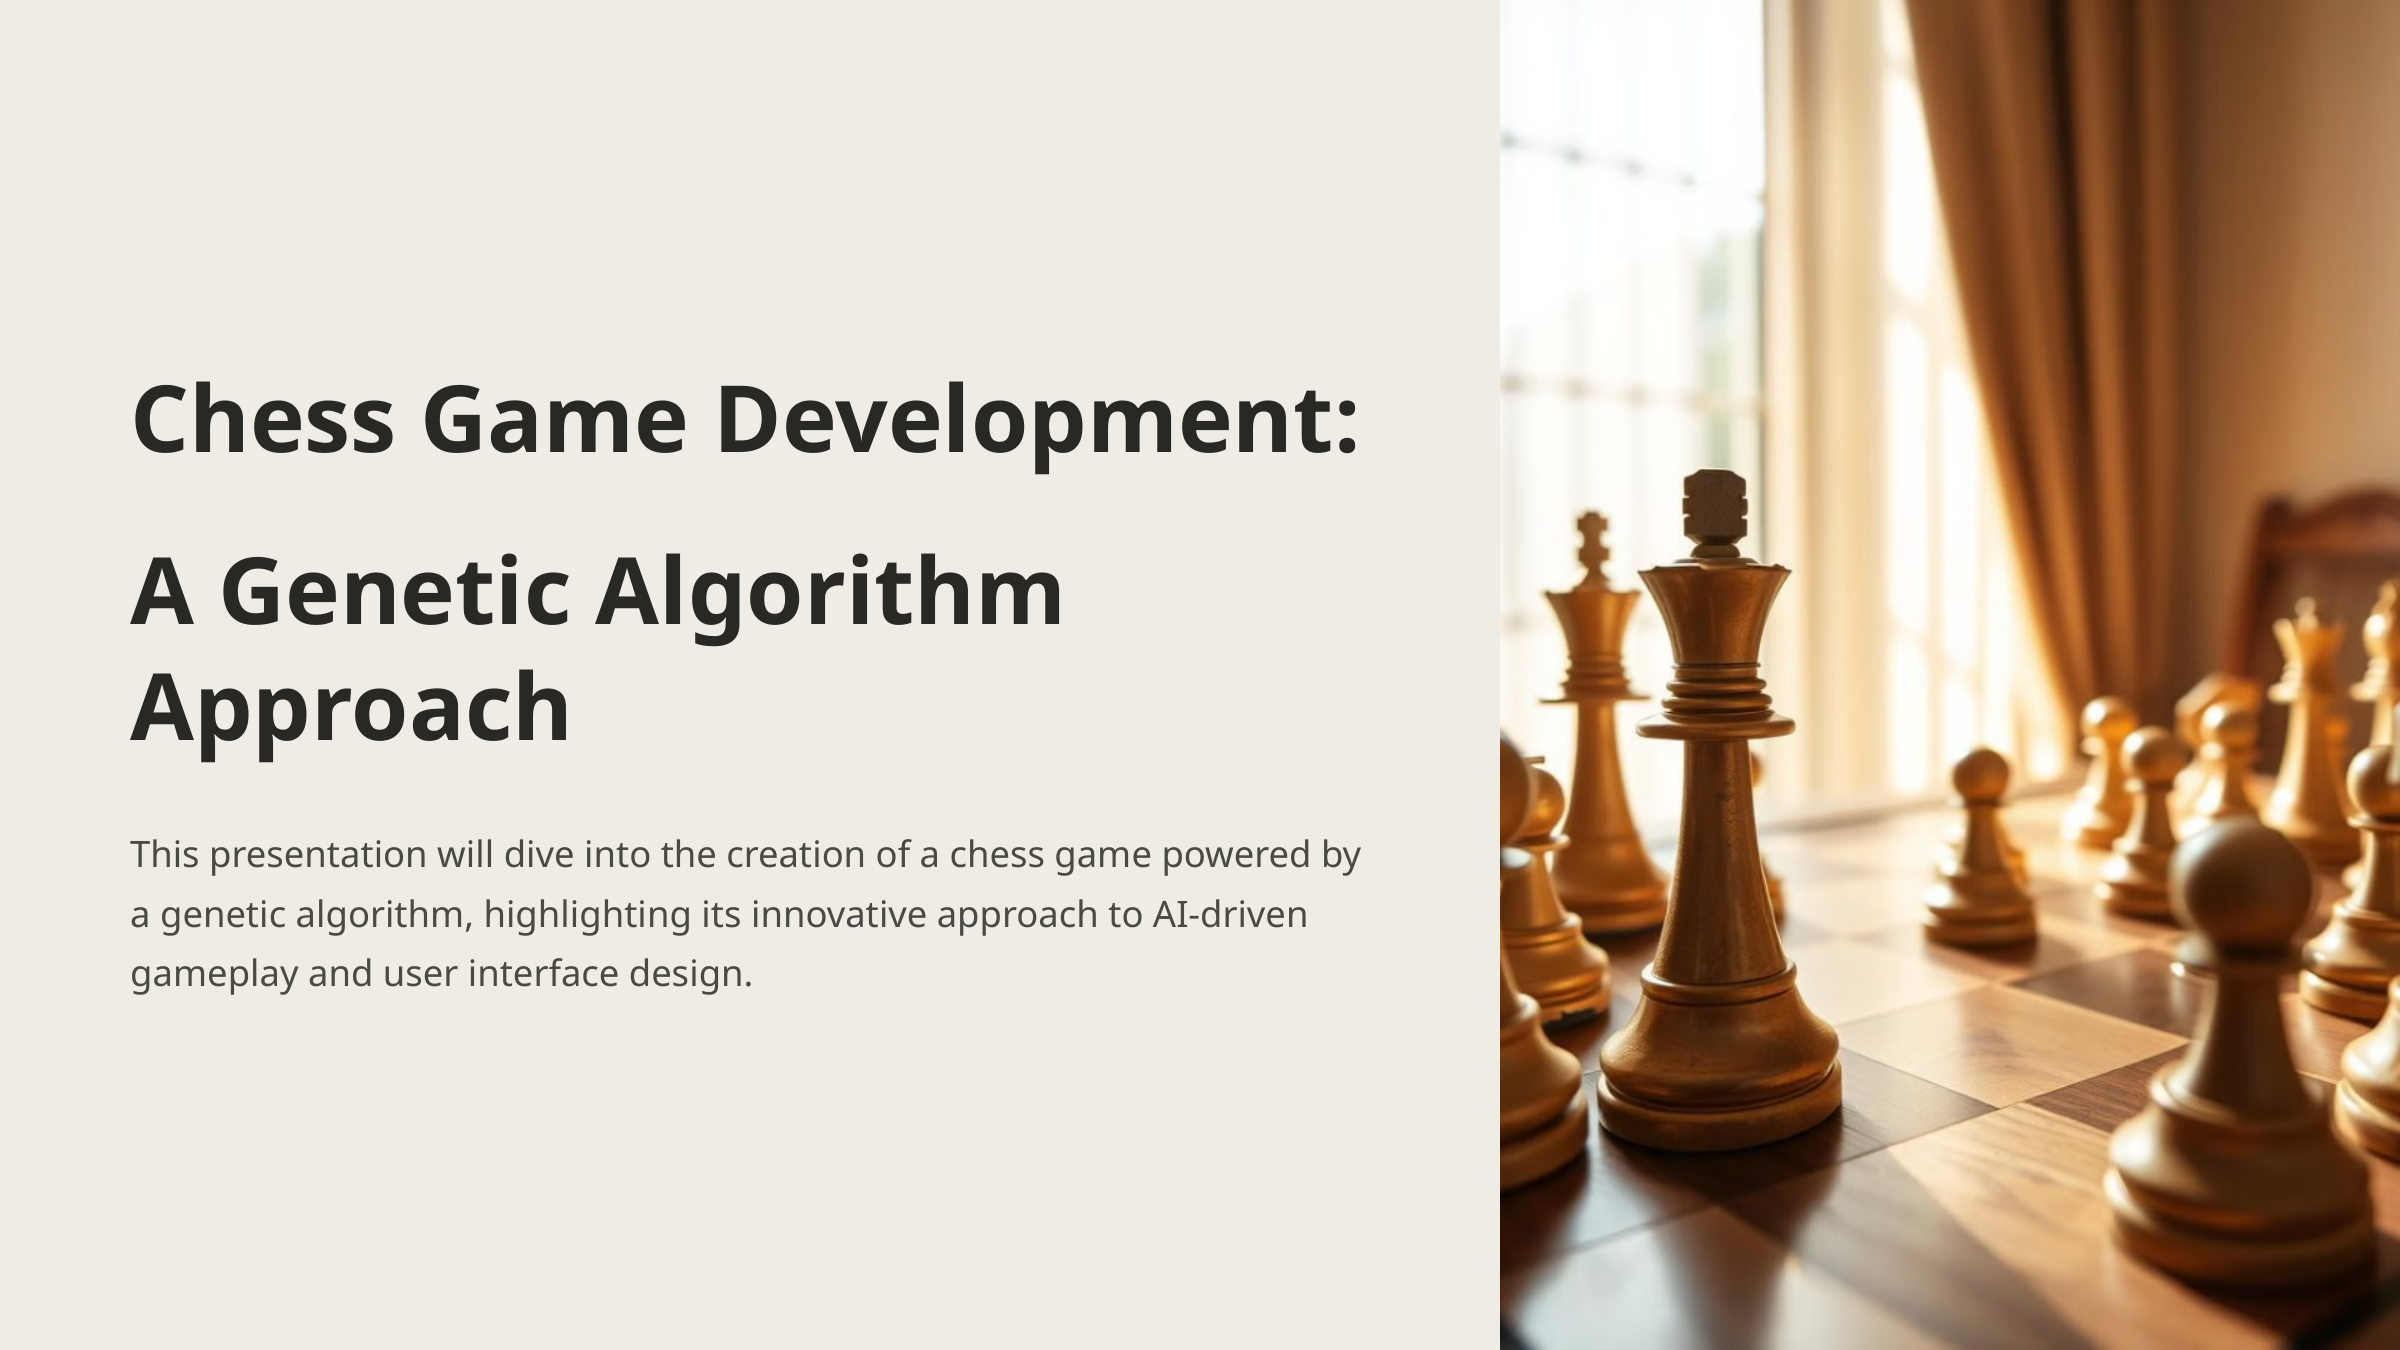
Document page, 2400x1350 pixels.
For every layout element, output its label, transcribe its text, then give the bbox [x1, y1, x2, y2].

picture [1499, 0, 2400, 1350]
text_box Chess Game Development: [130, 355, 1262, 472]
text_box A Genetic Algorithm Approach [130, 527, 1370, 760]
text_box This presentation will dive into the creation of a chess game powered by a genetic algorithm, highlighting its innovative approach to AI-driven gameplay and user interface design. [130, 815, 1370, 995]
